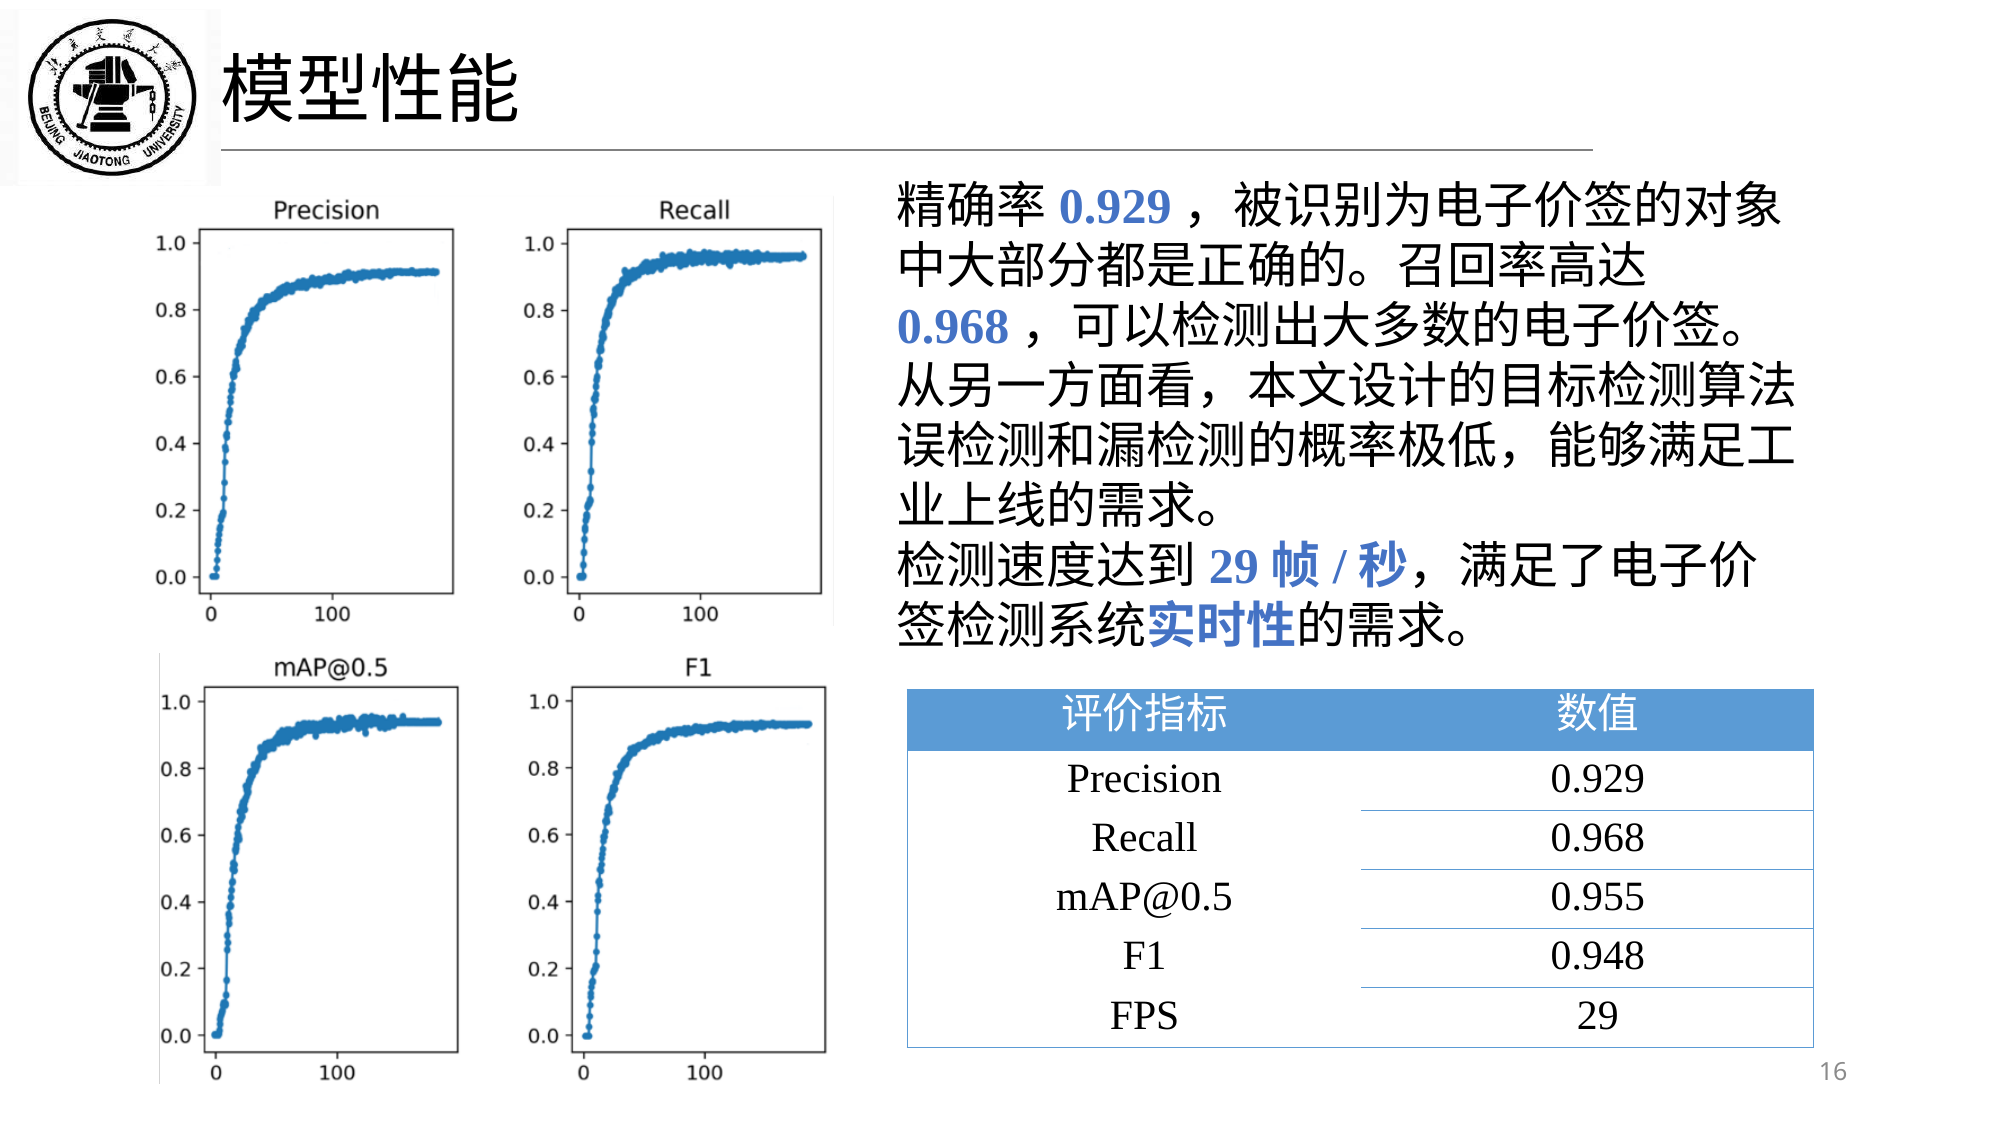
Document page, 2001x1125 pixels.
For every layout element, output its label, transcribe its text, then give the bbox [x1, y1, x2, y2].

table_cell mAP@0.5 [908, 869, 1361, 929]
text_box 精确率0.929，被识别为电子价签的对象中大部分都是正确的。召回率高达0.968，可以检测出大多数的电子价签。 从另一方面看，本文设计的目标检测算法误检测和漏检测的概率极低，能够满足工业上线的需求。 检测速度达到29帧/秒，满足了电子价签检测系统实时性的需求。 [882, 166, 1814, 662]
table_header 评价指标 [908, 690, 1361, 751]
table_header 数值 [1361, 690, 1813, 750]
table_cell Recall [908, 810, 1361, 869]
table_cell 0.948 [1361, 929, 1813, 987]
picture [0, 9, 222, 186]
table_cell F1 [908, 929, 1361, 988]
table_cell 29 [1361, 988, 1813, 1047]
table_cell Precision [908, 751, 1361, 810]
text_box 模型性能 [222, 34, 536, 140]
slide_number 16 [1412, 1042, 1863, 1103]
table_cell 0.929 [1361, 751, 1813, 810]
table_cell 0.955 [1361, 870, 1813, 928]
table_cell FPS [908, 988, 1361, 1047]
table_cell 0.968 [1361, 811, 1813, 869]
picture [147, 653, 831, 1084]
picture [149, 195, 850, 626]
